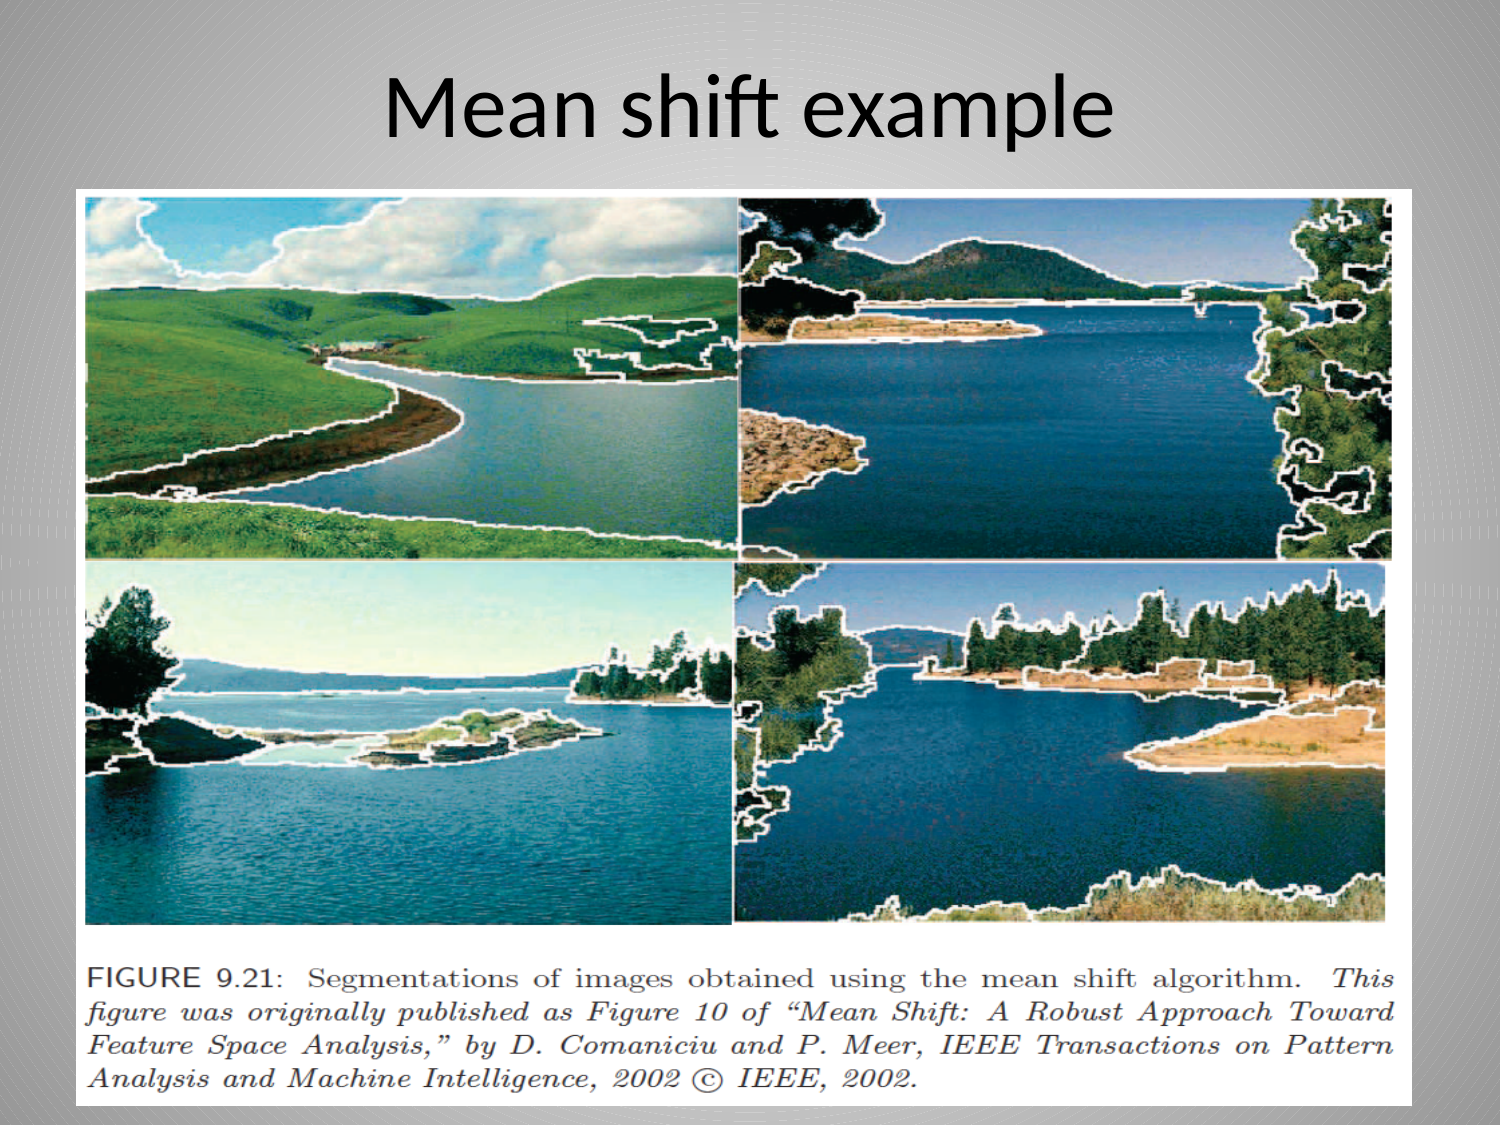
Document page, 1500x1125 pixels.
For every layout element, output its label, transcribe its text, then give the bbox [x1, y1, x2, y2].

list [76, 189, 1412, 1107]
title Mean shift example [75, 7, 1425, 195]
